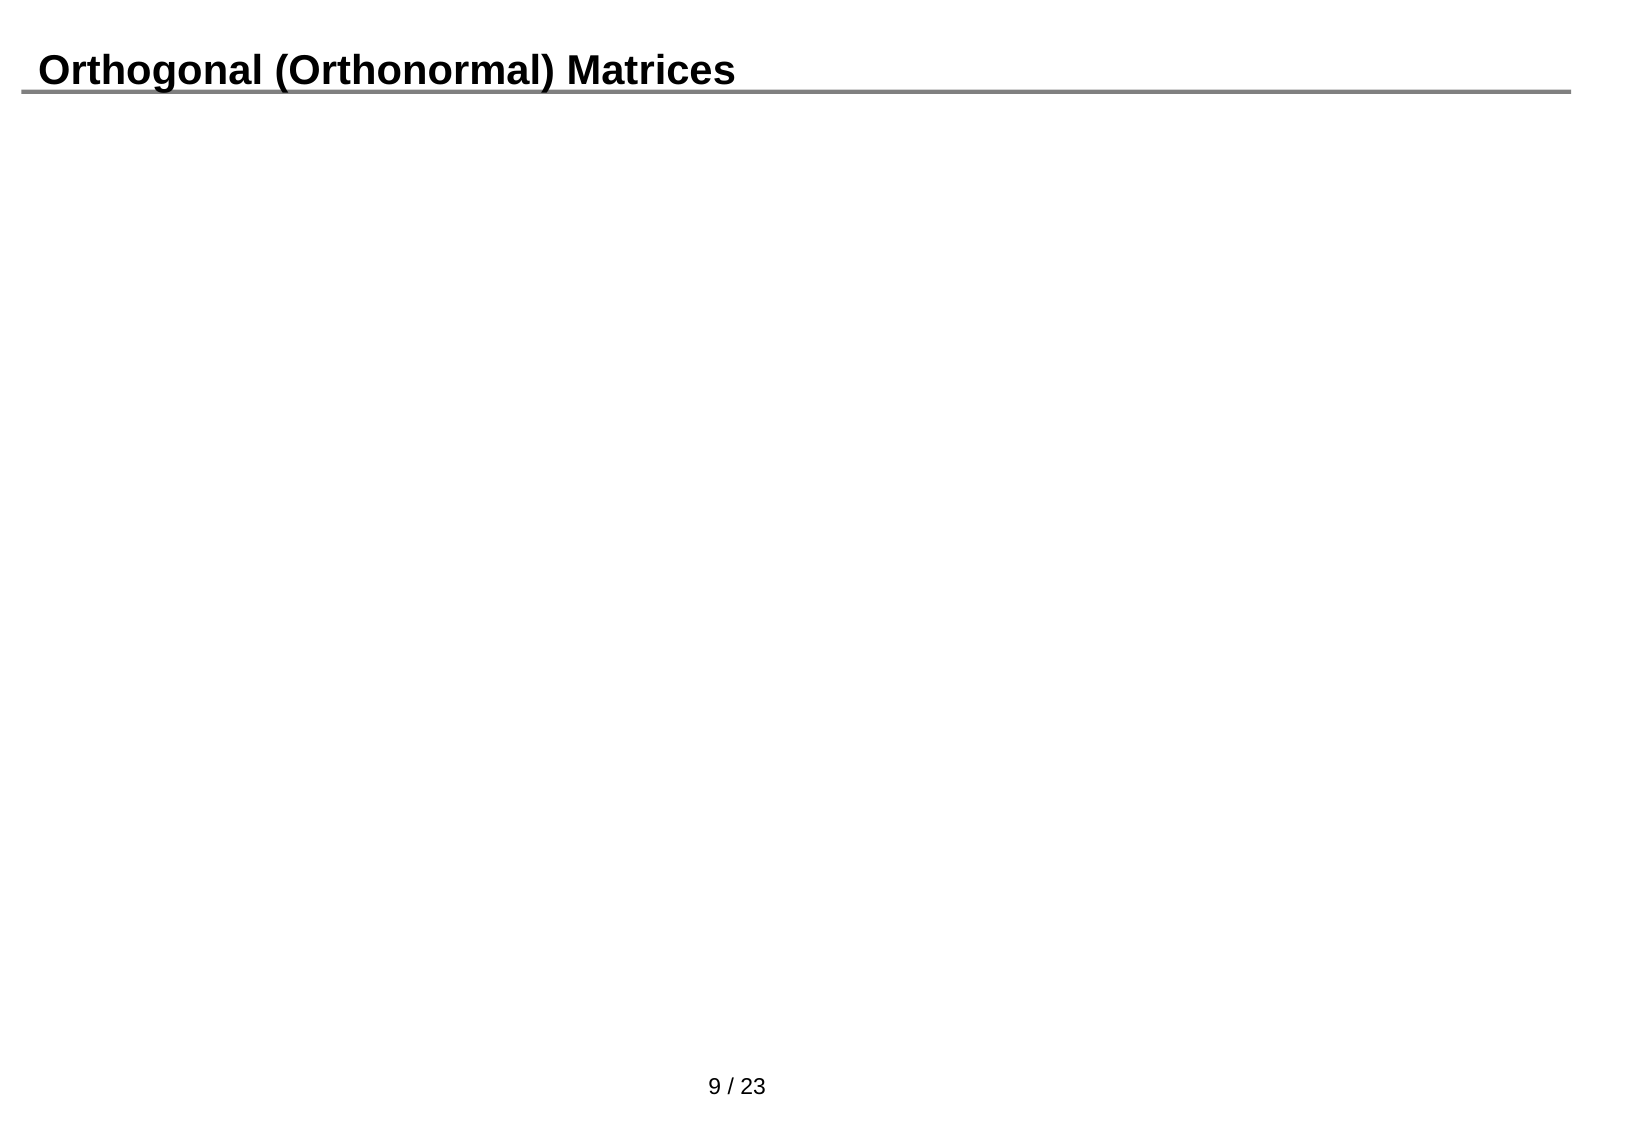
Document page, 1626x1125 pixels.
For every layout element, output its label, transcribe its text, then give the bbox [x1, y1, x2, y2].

title Orthogonal (Orthonormal) Matrices [22, 21, 1179, 91]
